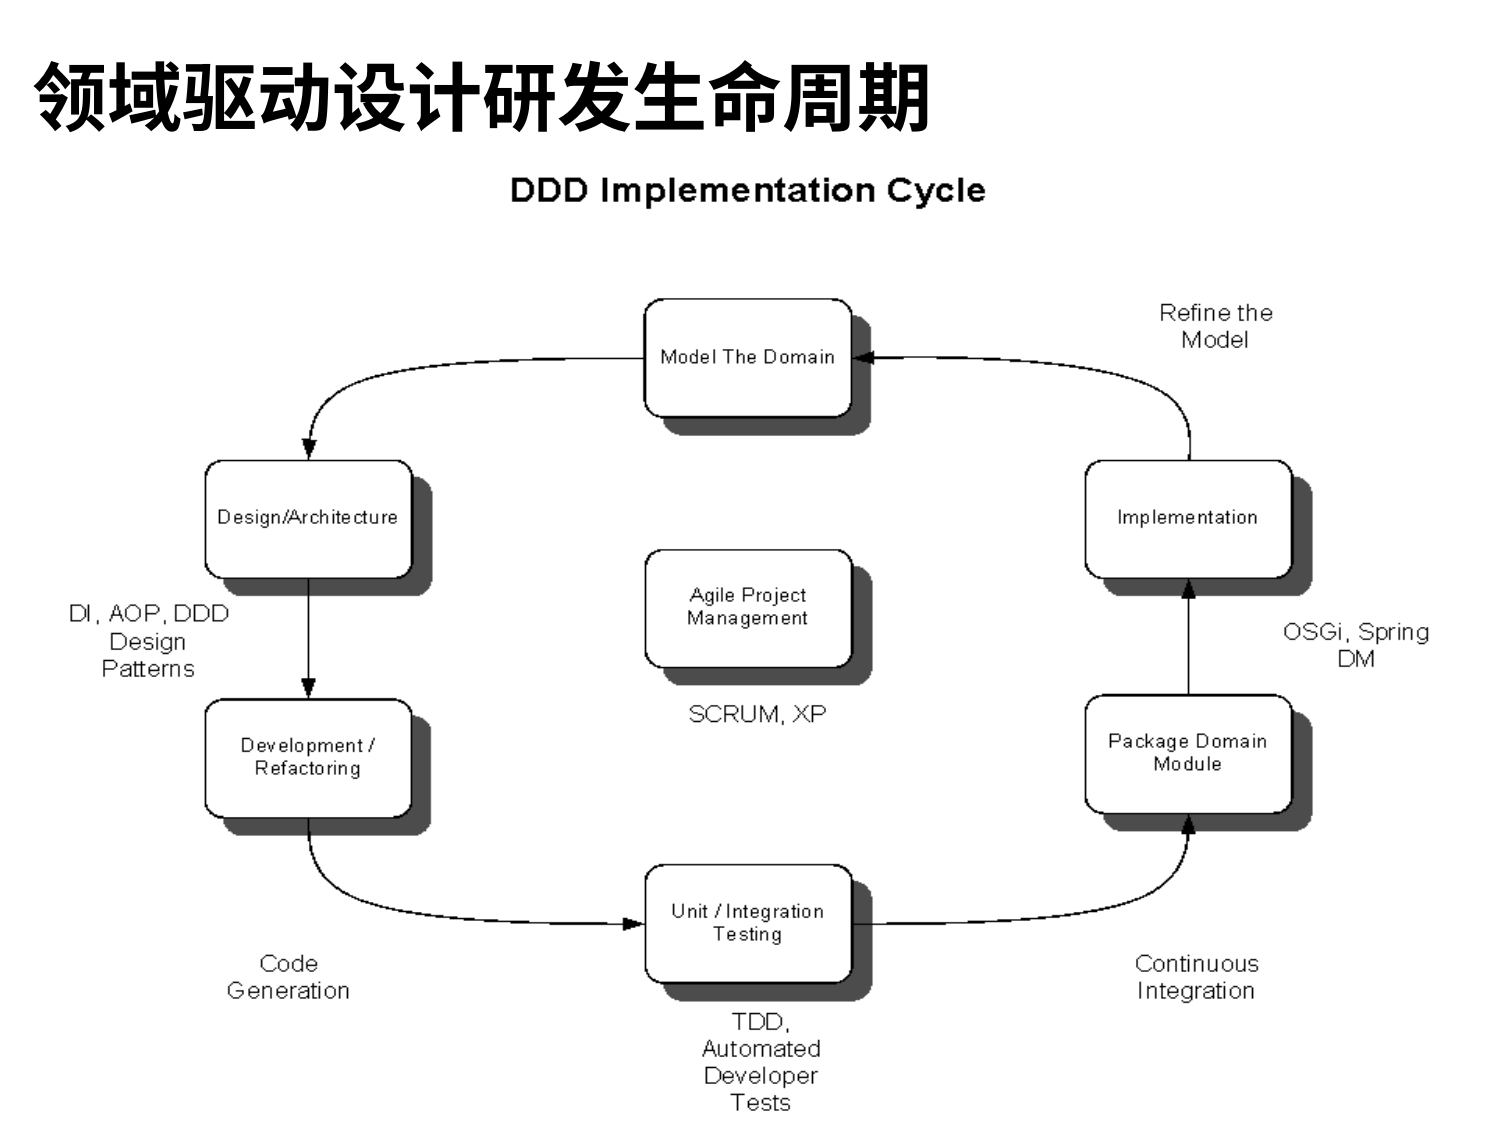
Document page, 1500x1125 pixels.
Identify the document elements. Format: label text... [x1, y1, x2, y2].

text_box 领域驱动设计研发生命周期 [17, 42, 1128, 141]
text_box [0, 141, 1497, 1118]
